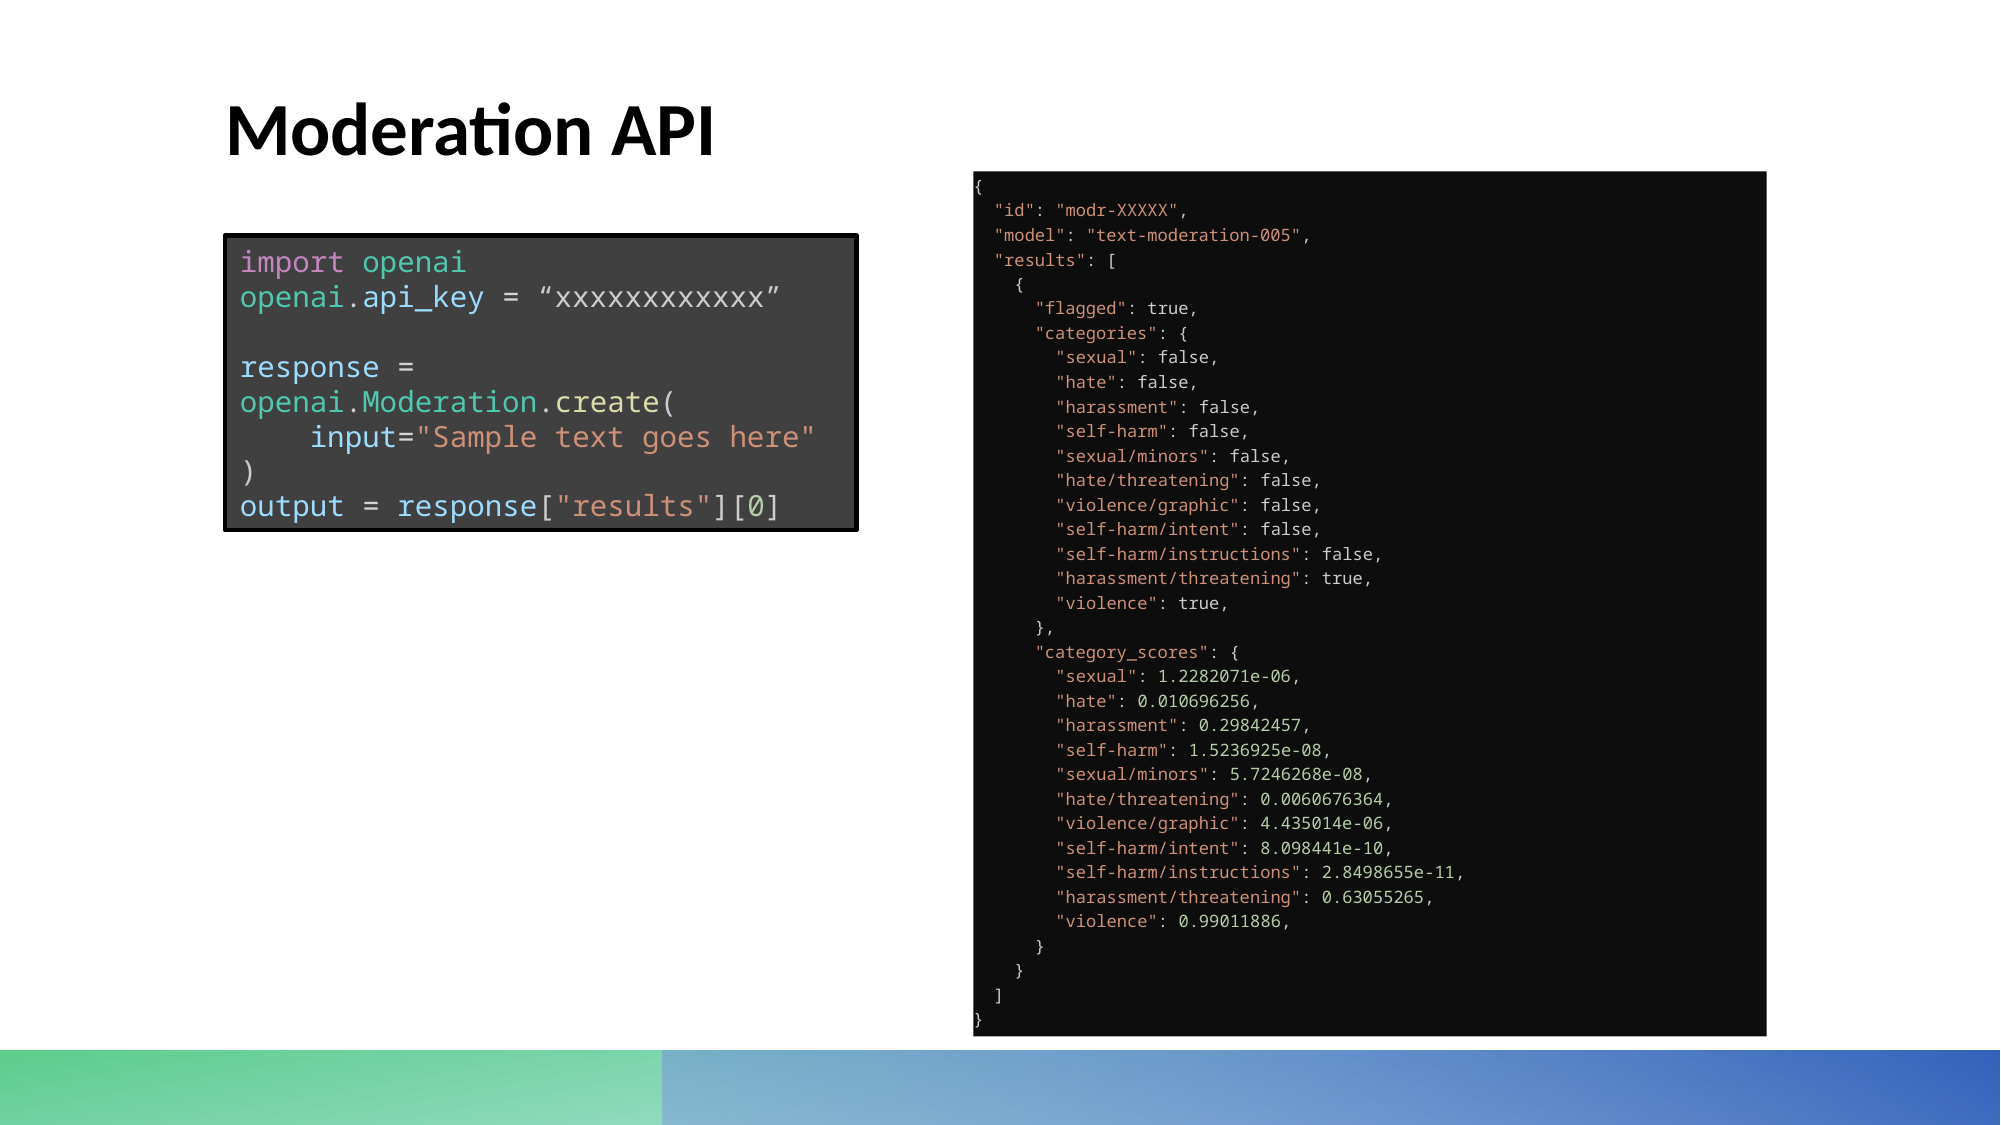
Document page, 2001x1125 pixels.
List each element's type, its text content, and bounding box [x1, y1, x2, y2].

list { "id": "modr-XXXXX", "model": "text-moderation-005", "results": [ { "flagged": true, "categories": { "sexual": false, "hate": false, "harassment": false, "self-harm": false, "sexual/minors": false, "hate/threatening": false, "violence/graphic": false, "self-harm/intent": false, "self-harm/instructions": false, "harassment/threatening": true, "violence": true, }, "category_scores": { "sexual": 1.2282071e-06, "hate": 0.010696256, "harassment": 0.29842457, "self-harm": 1.5236925e-08, "sexual/minors": 5.7246268e-08, "hate/threatening": 0.0060676364, "violence/graphic": 4.435014e-06, "self-harm/intent": 8.098441e-10, "self-harm/instructions": 2.8498655e-11, "harassment/threatening": 0.63055265, "violence": 0.99011886, } } ] } [973, 171, 1767, 1037]
text_box import openai openai.api_key = “xxxxxxxxxxxx” response = openai.Moderation.create( input="Sample text goes here" ) output = response["results"][0] [225, 235, 857, 531]
title Moderation API [225, 75, 1188, 172]
